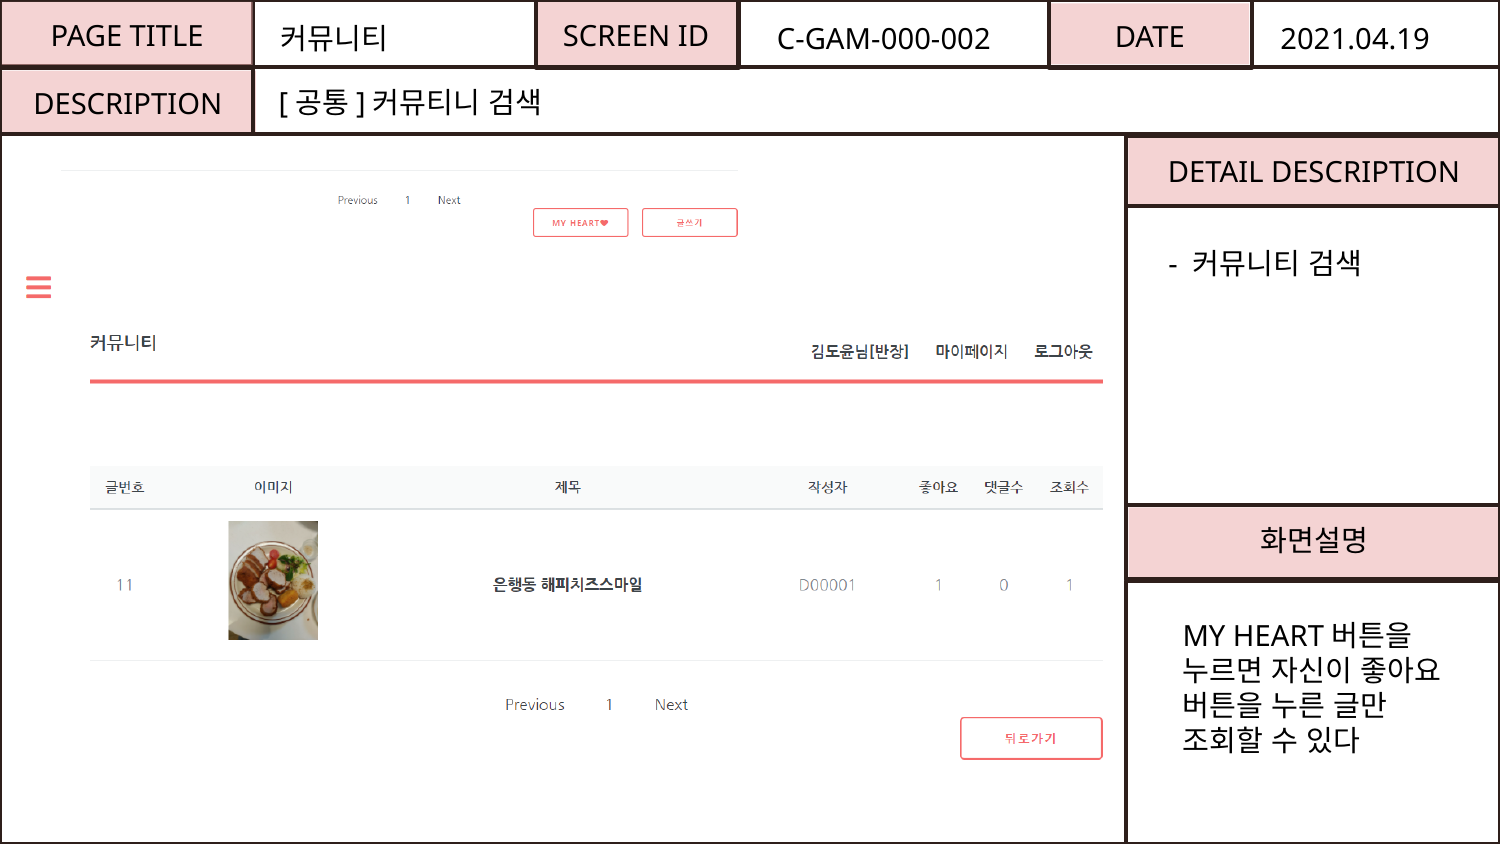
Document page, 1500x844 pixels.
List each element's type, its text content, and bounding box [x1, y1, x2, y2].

text_box [741, 0, 1047, 65]
text_box [534, 0, 741, 70]
picture [11, 260, 1115, 779]
text_box [1124, 579, 1500, 844]
text_box DETAIL DESCRIPTION [7, 173, 751, 260]
text_box PAGE TITLE [1, 1, 253, 65]
picture [10, 170, 751, 253]
text_box [1124, 134, 1500, 204]
text_box [1124, 506, 1500, 579]
text_box [0, 65, 1500, 136]
text_box [1047, 0, 1254, 70]
text_box [0, 136, 1124, 844]
text_box [255, 0, 534, 65]
text_box [1254, 0, 1500, 65]
text_box [0, 0, 255, 70]
text_box [1124, 204, 1500, 507]
